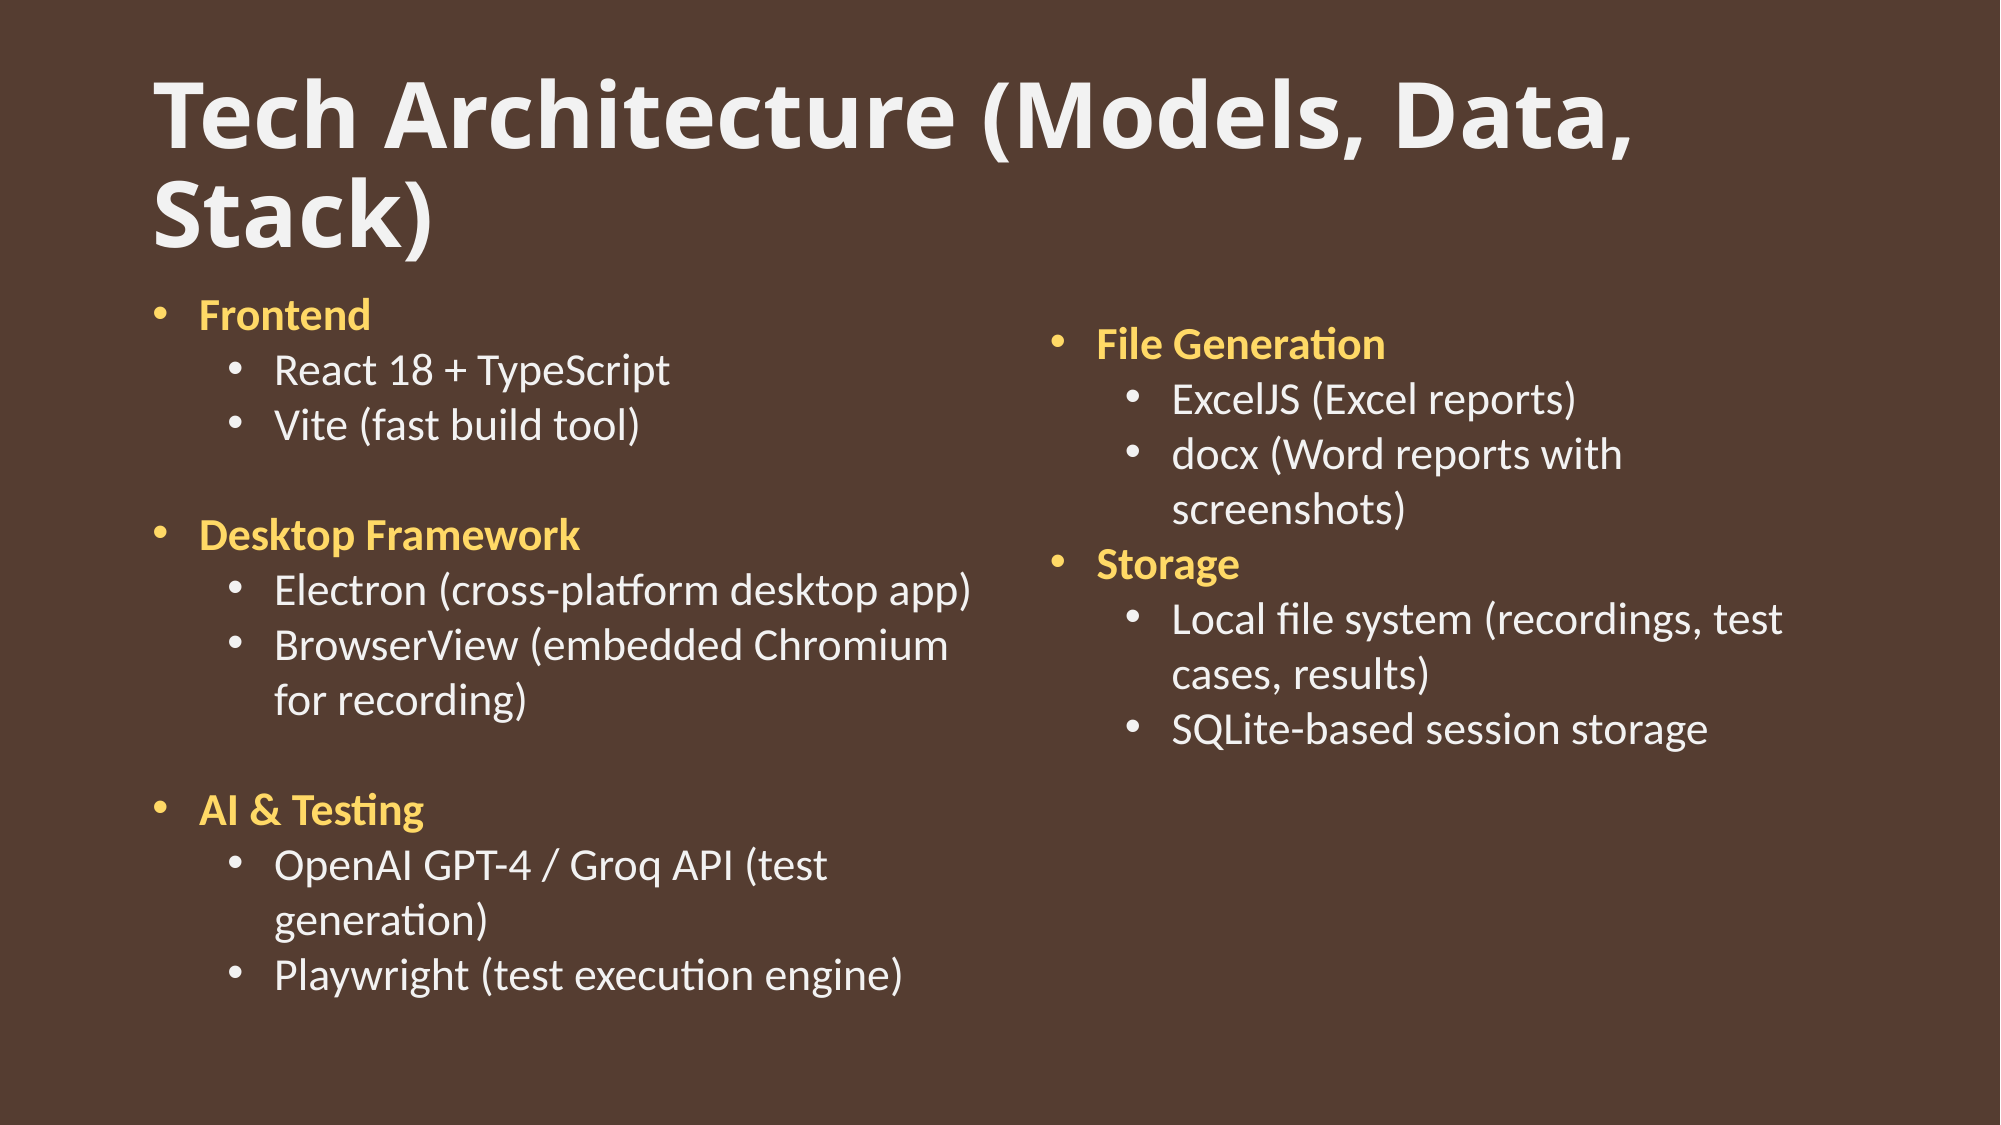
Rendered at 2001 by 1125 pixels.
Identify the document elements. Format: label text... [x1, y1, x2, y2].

text_box Frontend React 18 + TypeScript Vite (fast build tool) Desktop Framework Electron (cross-platform desktop app) BrowserView (embedded Chromium for recording) AI & Testing OpenAI GPT-4 / Groq API (test generation) Playwright (test execution engine) [137, 277, 1000, 1007]
title Tech Architecture (Models, Data, Stack) [137, 59, 1863, 278]
text_box File Generation ExcelJS (Excel reports) docx (Word reports with screenshots) Storage Local file system (recordings, test cases, results) SQLite-based session storage [1035, 306, 1828, 761]
